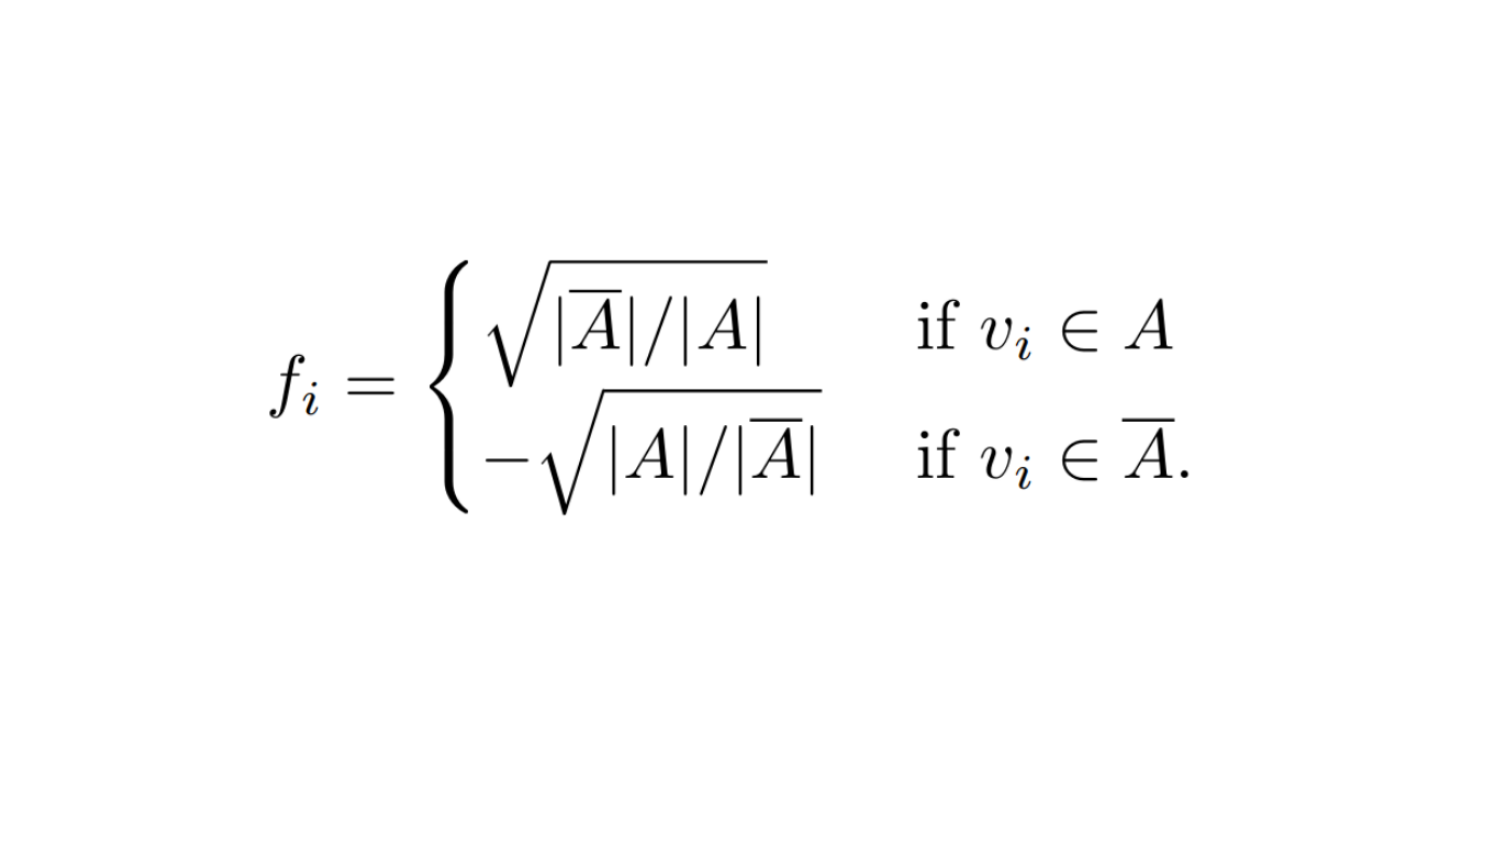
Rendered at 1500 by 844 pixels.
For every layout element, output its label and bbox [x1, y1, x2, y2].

picture [241, 221, 1218, 554]
